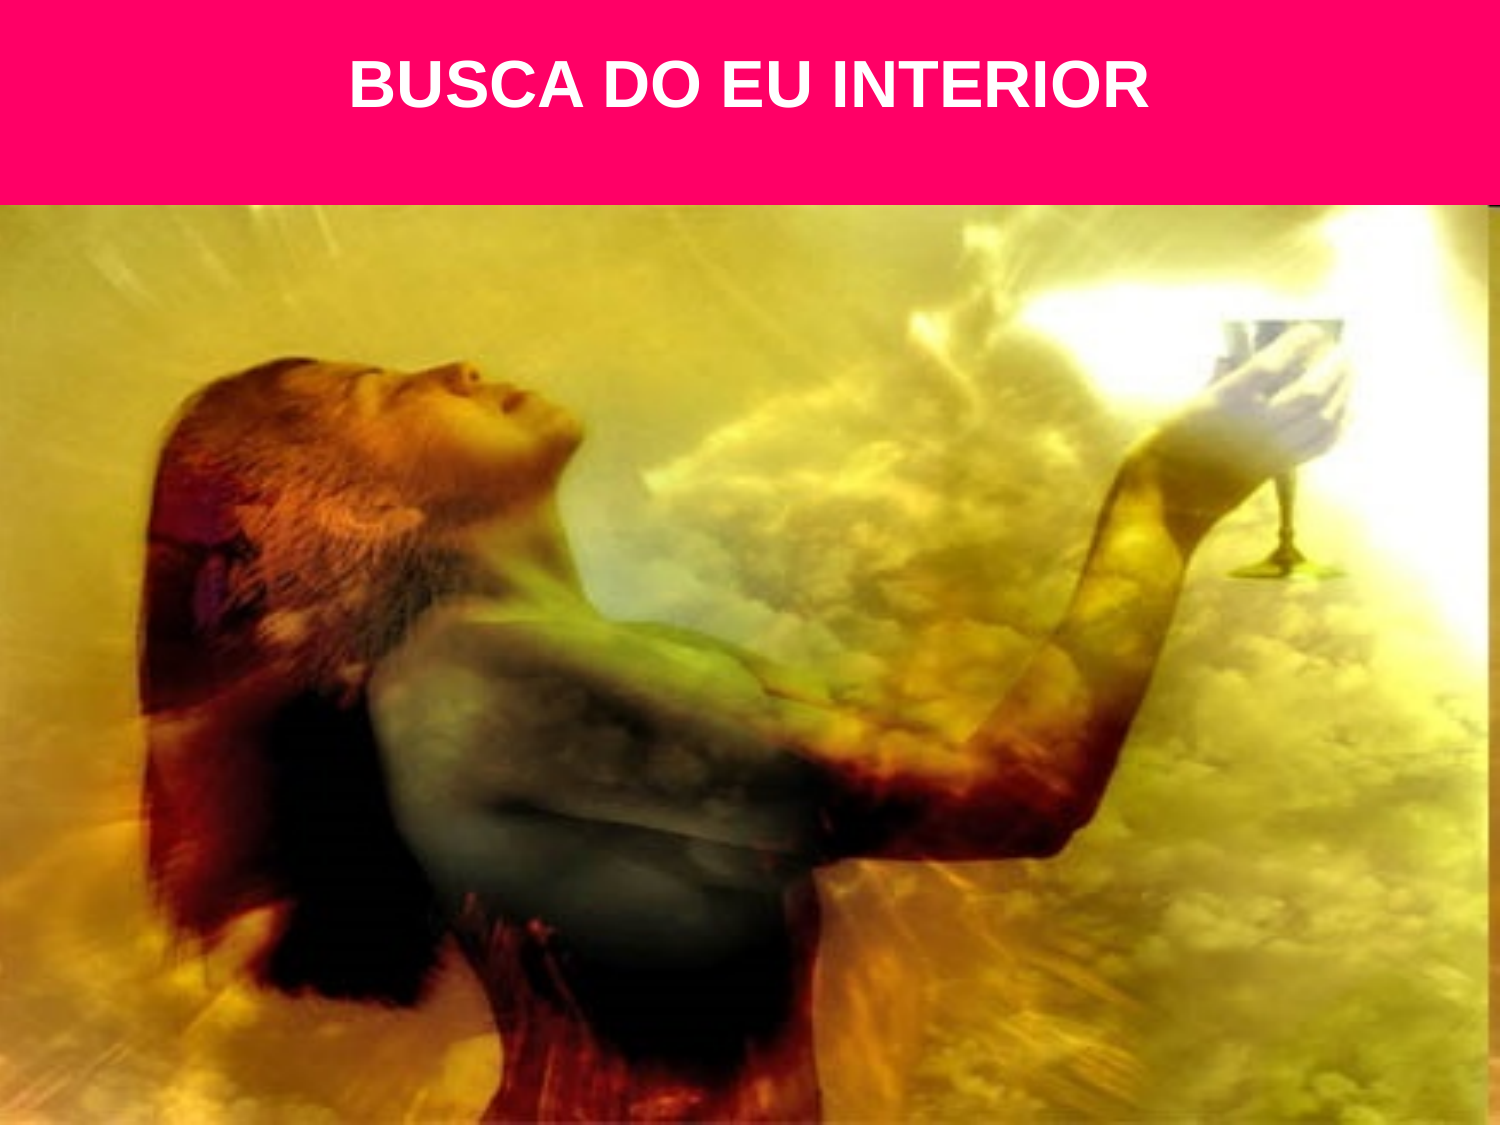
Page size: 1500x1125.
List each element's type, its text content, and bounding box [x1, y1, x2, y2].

picture [0, 205, 1500, 1125]
title BUSCA DO EU INTERIOR [0, 0, 1500, 204]
